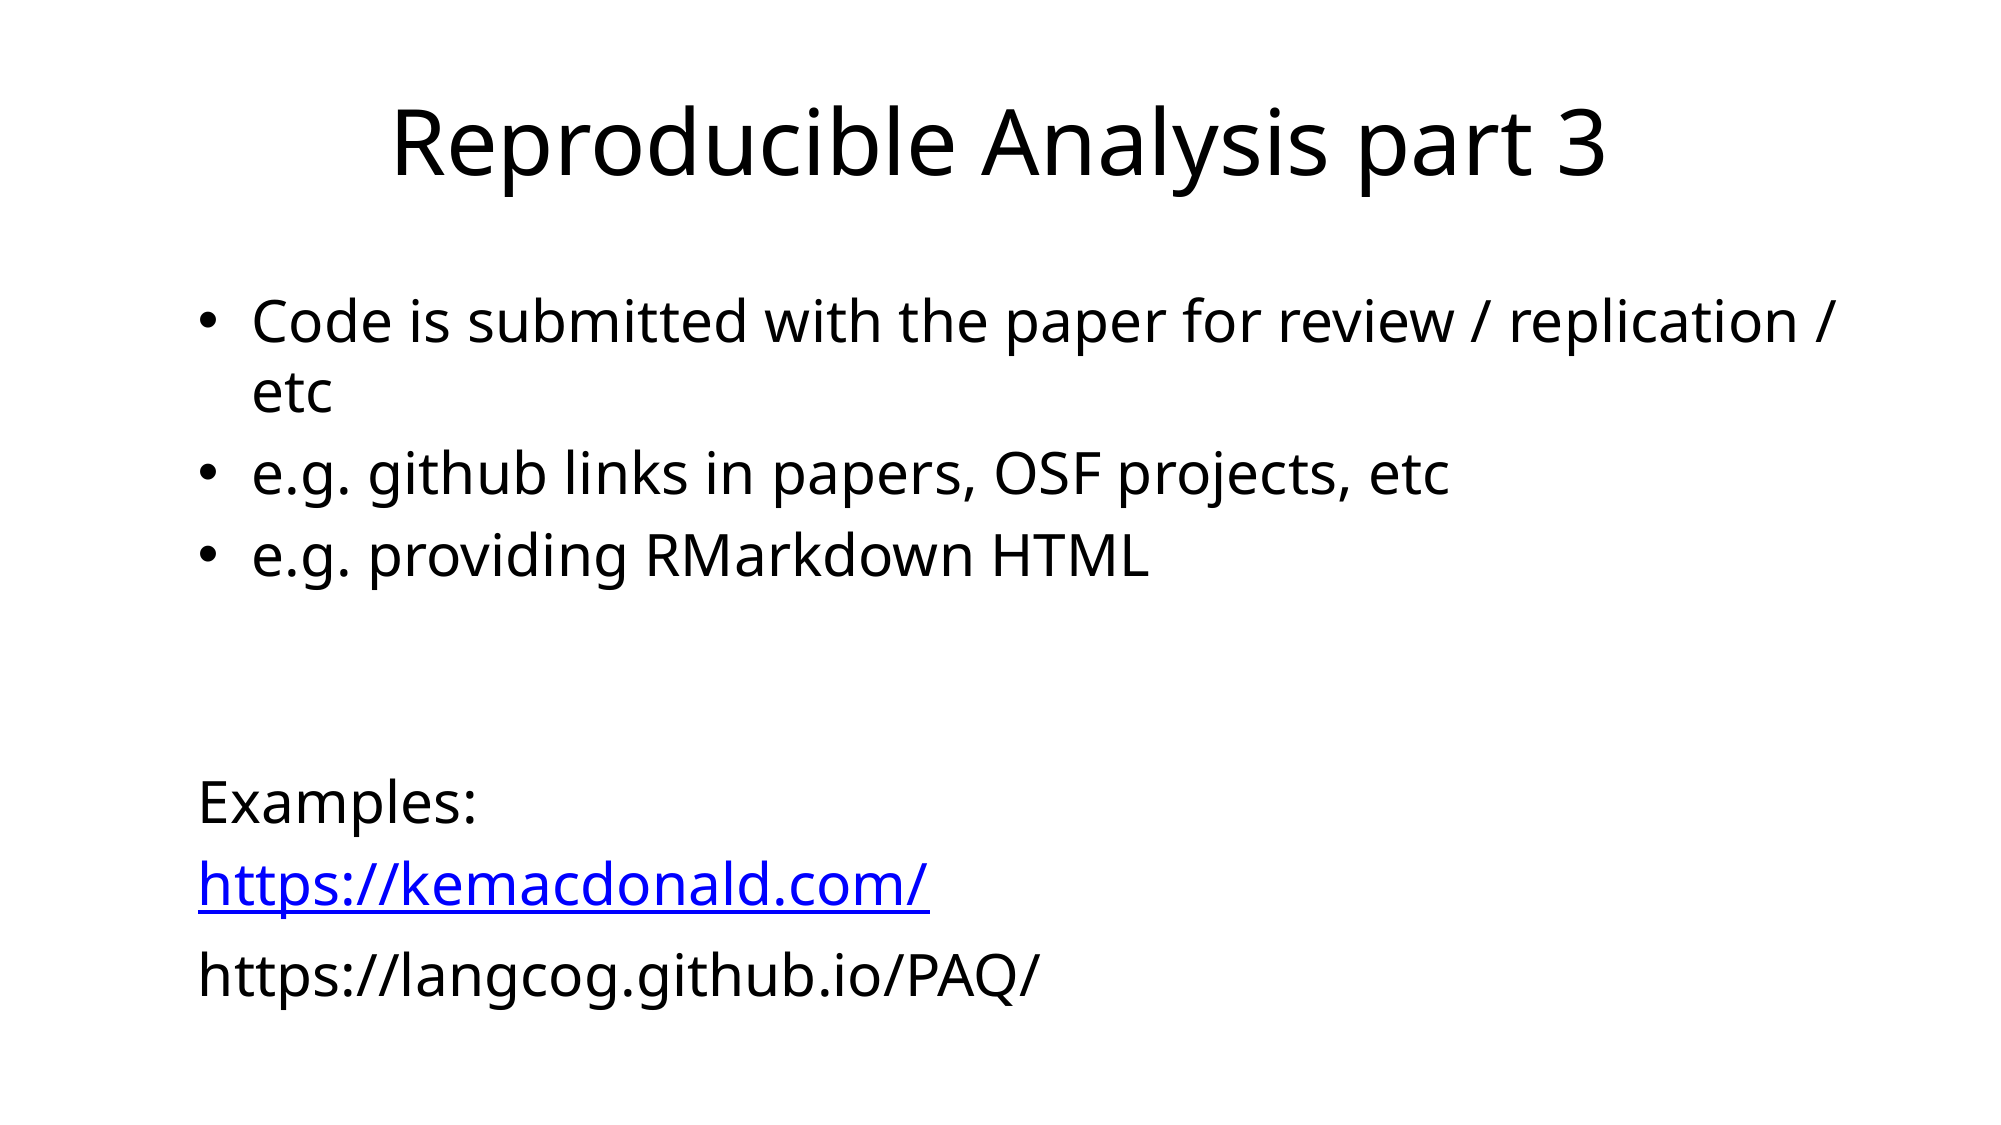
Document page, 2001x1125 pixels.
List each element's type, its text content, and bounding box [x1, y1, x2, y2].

list Code is submitted with the paper for review / replication / etc e.g. github links in papers, OSF projects, etc e.g. providing RMarkdown HTML Examples: https://kemacdonald.com/ https://langcog.github.io/PAQ/ [182, 276, 1900, 1019]
title Reproducible Analysis part 3 [99, 45, 1900, 233]
